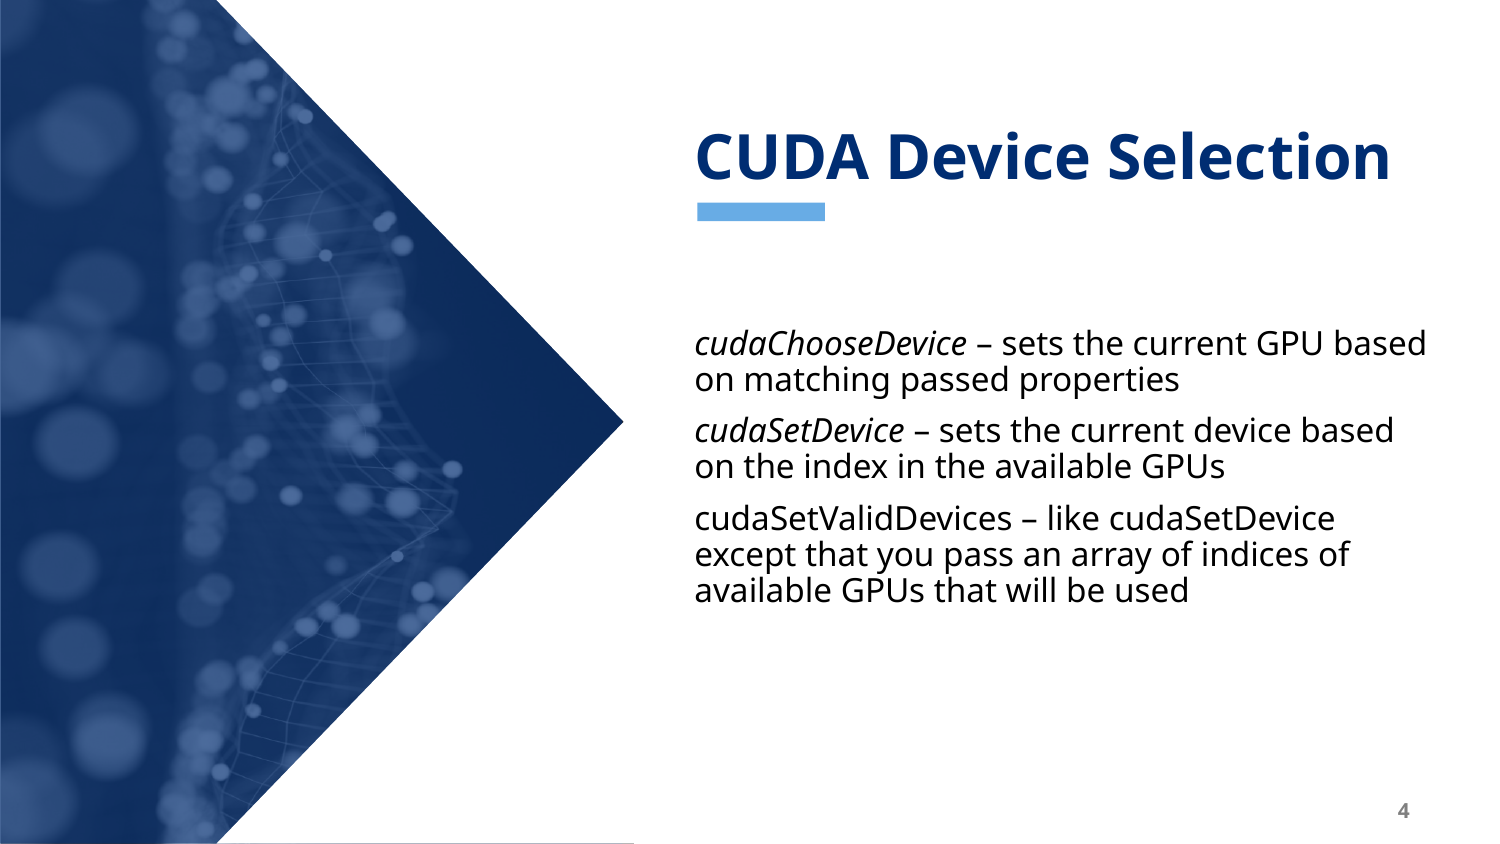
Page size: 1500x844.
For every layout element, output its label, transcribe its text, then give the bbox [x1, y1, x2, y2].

title CUDA Device Selection [679, 116, 1448, 203]
list cudaChooseDevice – sets the current GPU based on matching passed properties cudaSetDevice – sets the current device based on the index in the available GPUs cudaSetValidDevices – like cudaSetDevice except that you pass an array of indices of available GPUs that will be used [679, 319, 1448, 630]
